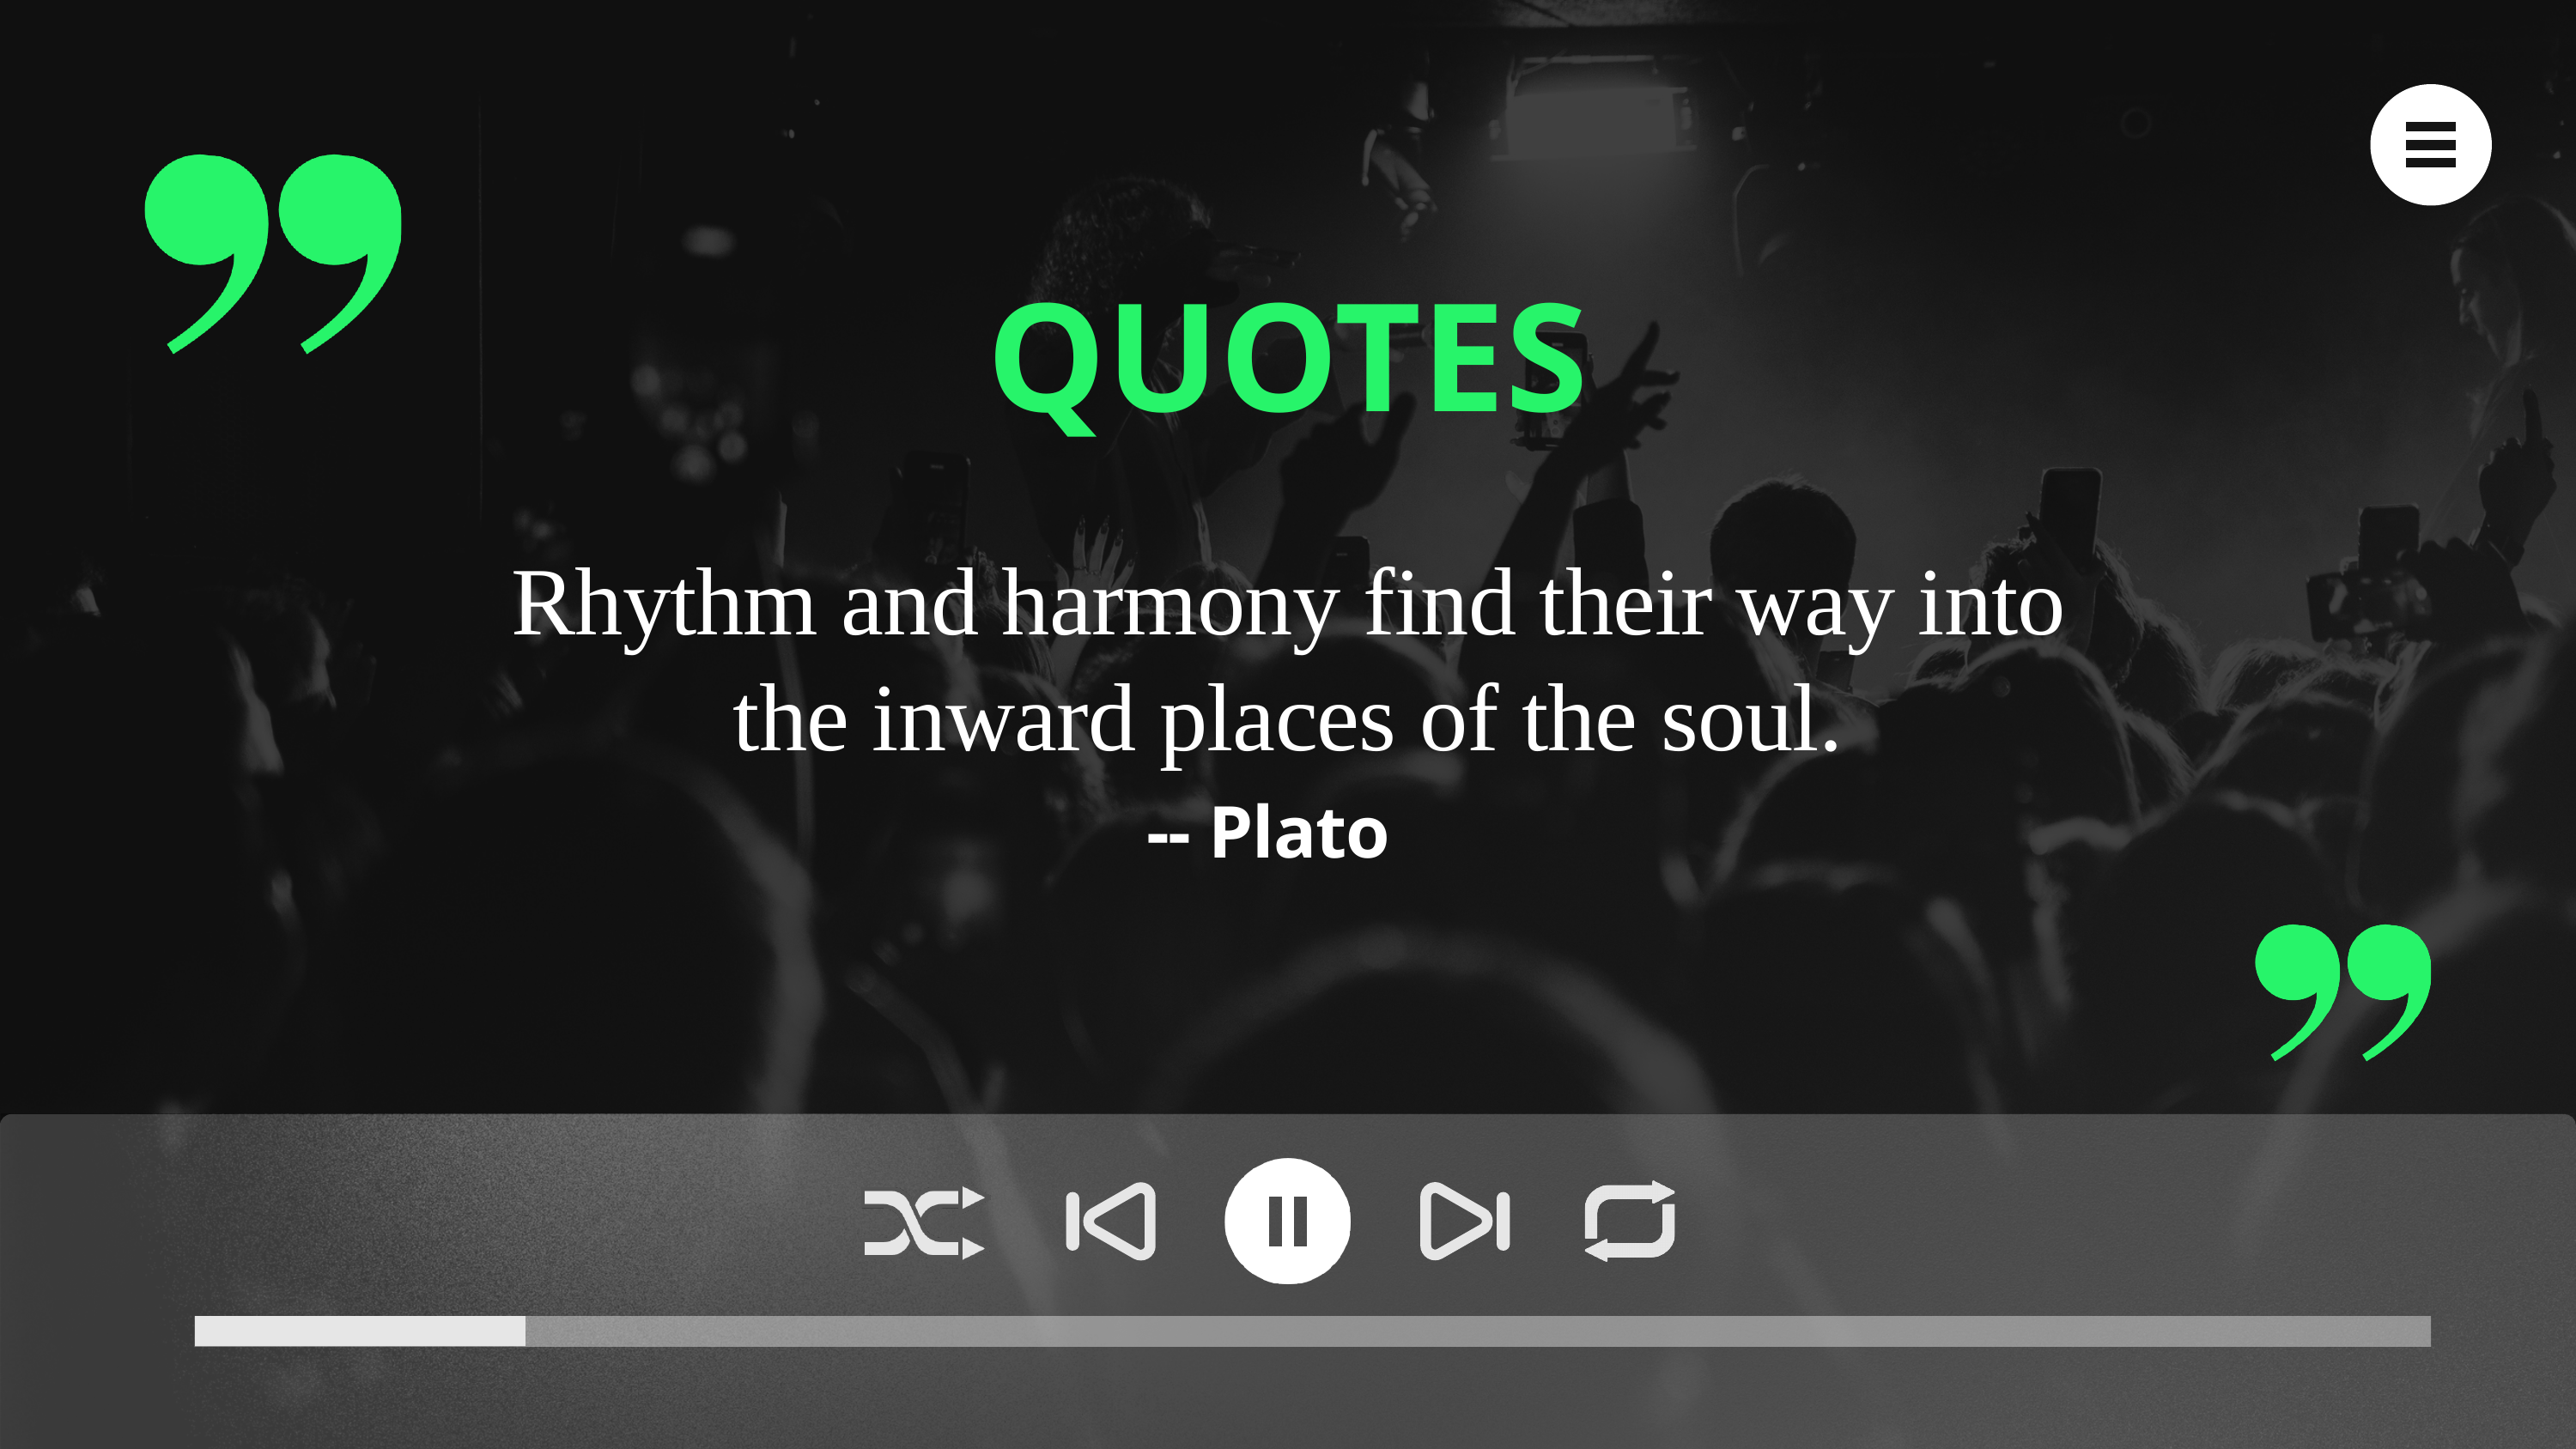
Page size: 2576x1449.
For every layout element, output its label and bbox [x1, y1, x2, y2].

text_box [0, 0, 2576, 1112]
text_box [526, 1315, 2432, 1348]
text_box [194, 1315, 526, 1347]
text_box [0, 1113, 2576, 1449]
text_box [2370, 83, 2493, 206]
text_box [1066, 1180, 1151, 1263]
text_box [1425, 1180, 1510, 1263]
